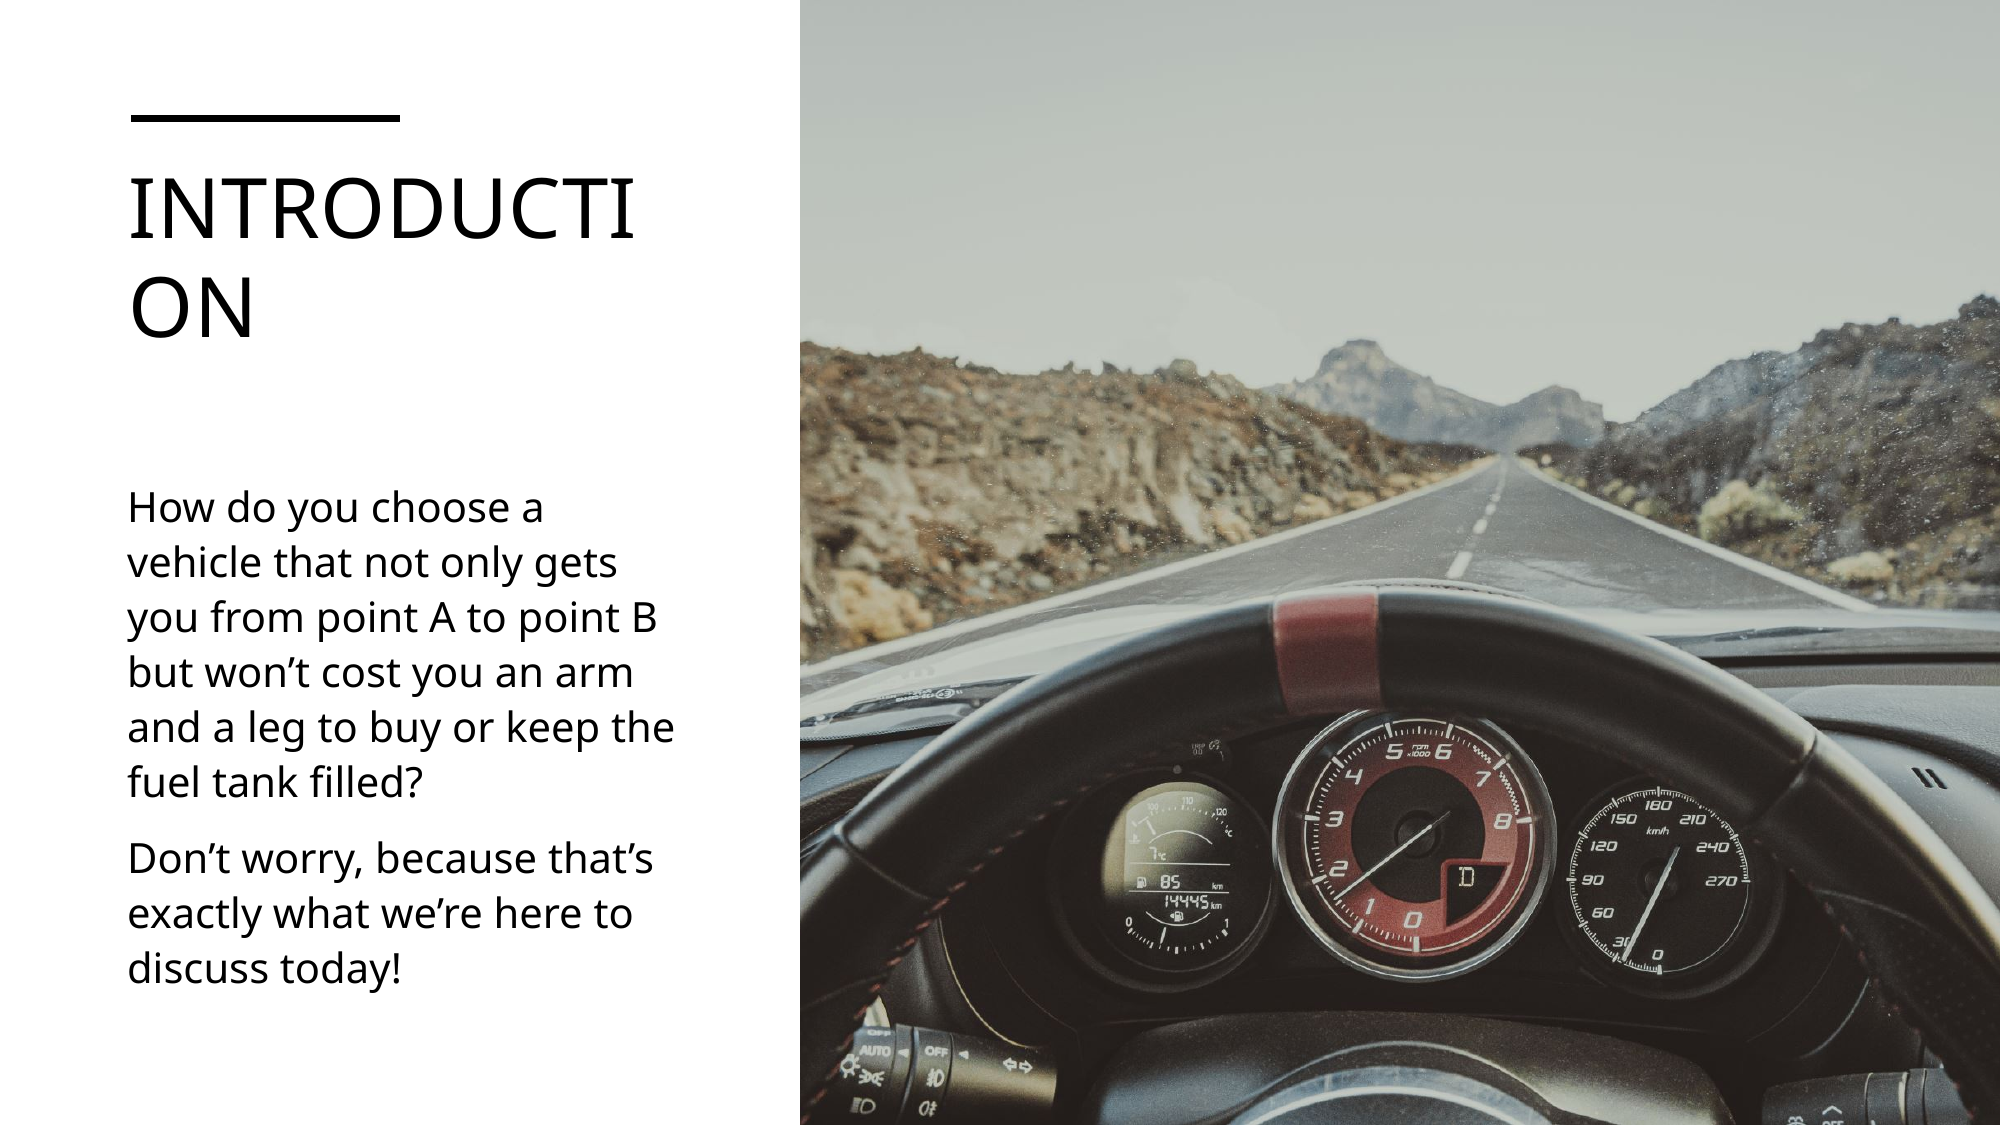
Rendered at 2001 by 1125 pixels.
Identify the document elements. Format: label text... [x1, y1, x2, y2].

title introduction [114, 147, 705, 468]
picture [799, 0, 2000, 1125]
list How do you choose a vehicle that not only gets you from point A to point B but won’t cost you an arm and a leg to buy or keep the fuel tank filled? Don’t worry, because that’s exactly what we’re here to discuss today! [112, 468, 705, 1025]
text_box [0, 0, 799, 1125]
